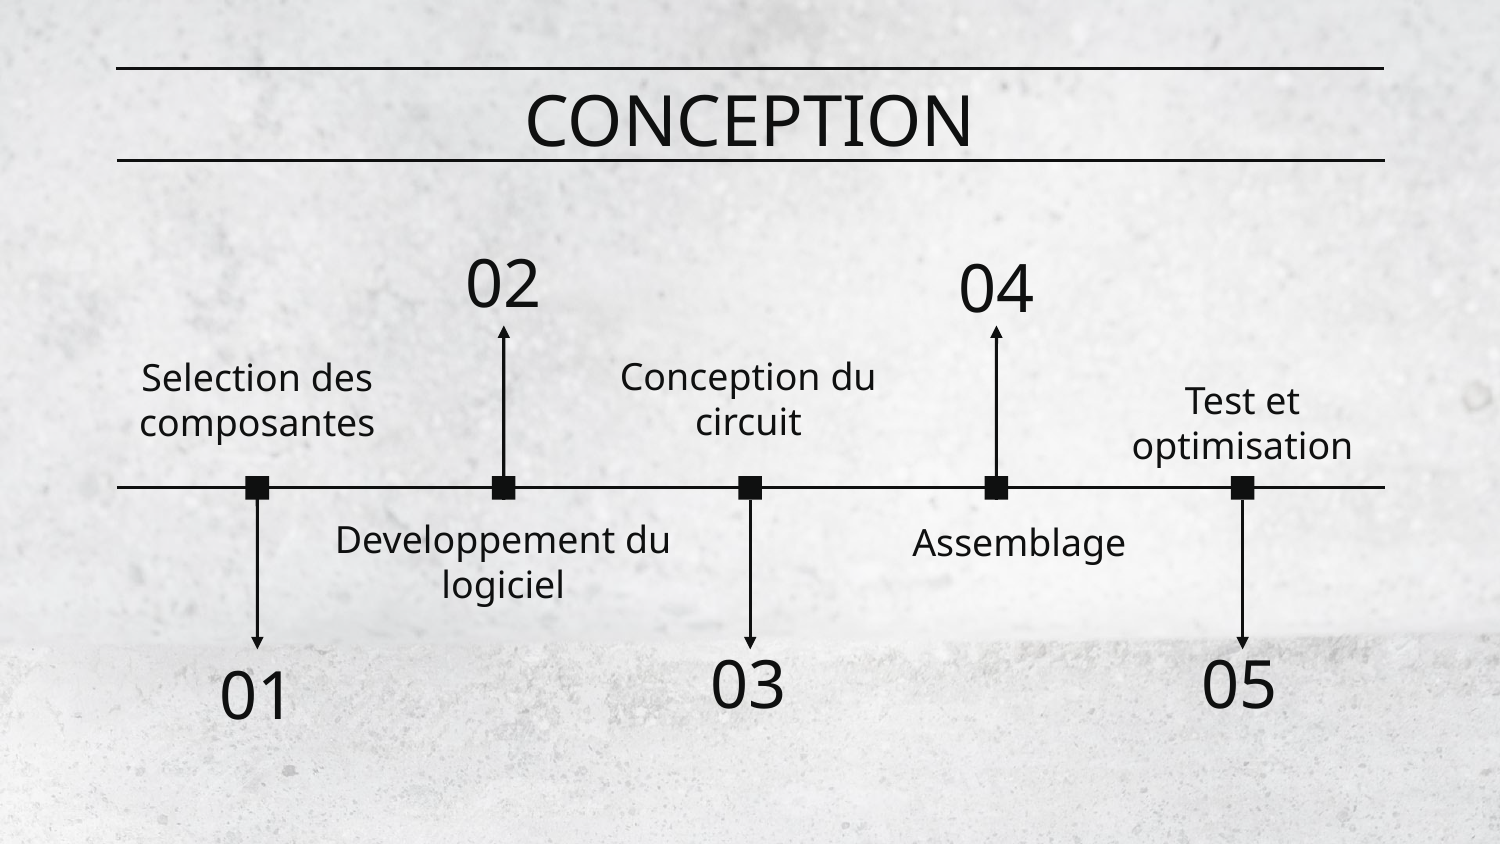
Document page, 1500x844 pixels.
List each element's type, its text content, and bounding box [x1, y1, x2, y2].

text_box [1230, 496, 1255, 500]
text_box 05 [1177, 648, 1303, 716]
text_box 03 [686, 648, 811, 716]
text_box [738, 476, 762, 486]
text_box [509, 476, 516, 486]
text_box [259, 476, 270, 486]
text_box 04 [934, 252, 1059, 320]
text_box 01 [194, 659, 320, 727]
text_box [1001, 476, 1009, 486]
text_box [738, 496, 762, 500]
text_box Test et optimisation [1062, 388, 1423, 456]
text_box Assemblage [879, 507, 1160, 575]
text_box Conception du circuit [598, 364, 899, 431]
title CONCEPTION [117, 60, 1383, 155]
text_box [491, 476, 499, 486]
text_box Developpement du logiciel [299, 527, 708, 595]
text_box 02 [440, 247, 566, 315]
text_box Selection des composantes [66, 365, 448, 433]
text_box [1230, 476, 1255, 486]
text_box [245, 476, 255, 486]
text_box [984, 476, 992, 486]
